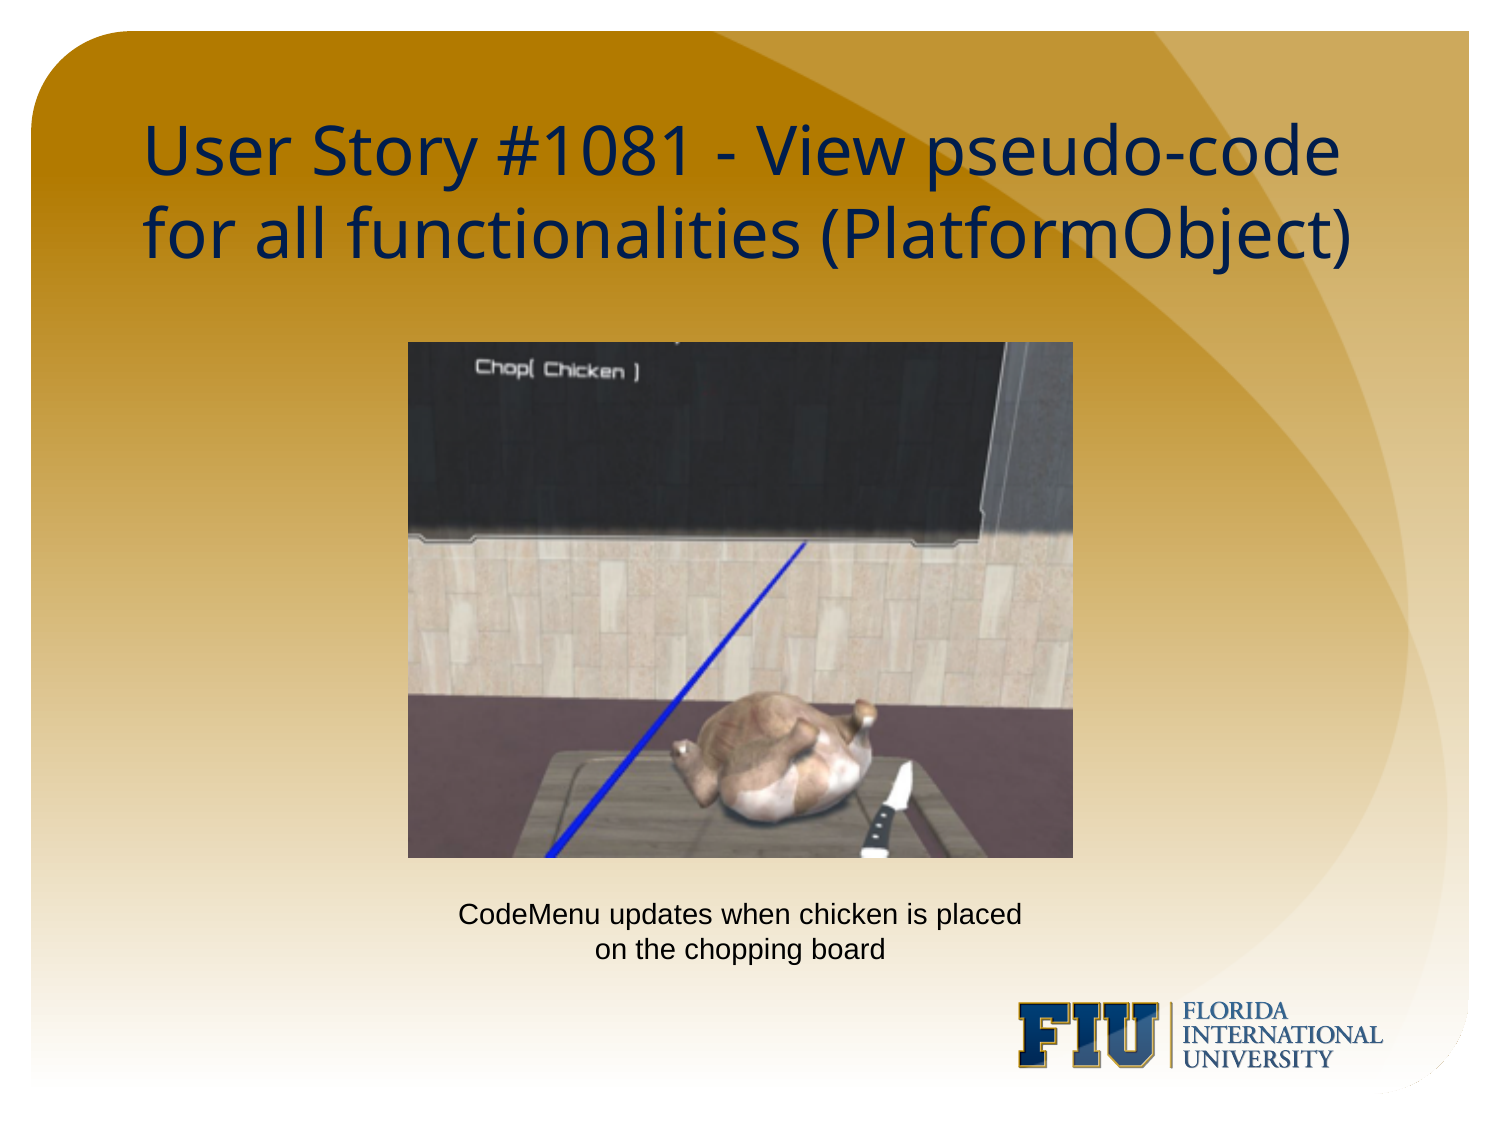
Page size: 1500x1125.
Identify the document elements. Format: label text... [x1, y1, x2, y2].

text_box CodeMenu updates when chicken is placed on the chopping board [426, 880, 1055, 973]
picture [24, 30, 1473, 1094]
title User Story #1081 - View pseudo-code for all functionalities (PlatformObject) [127, 108, 1372, 280]
